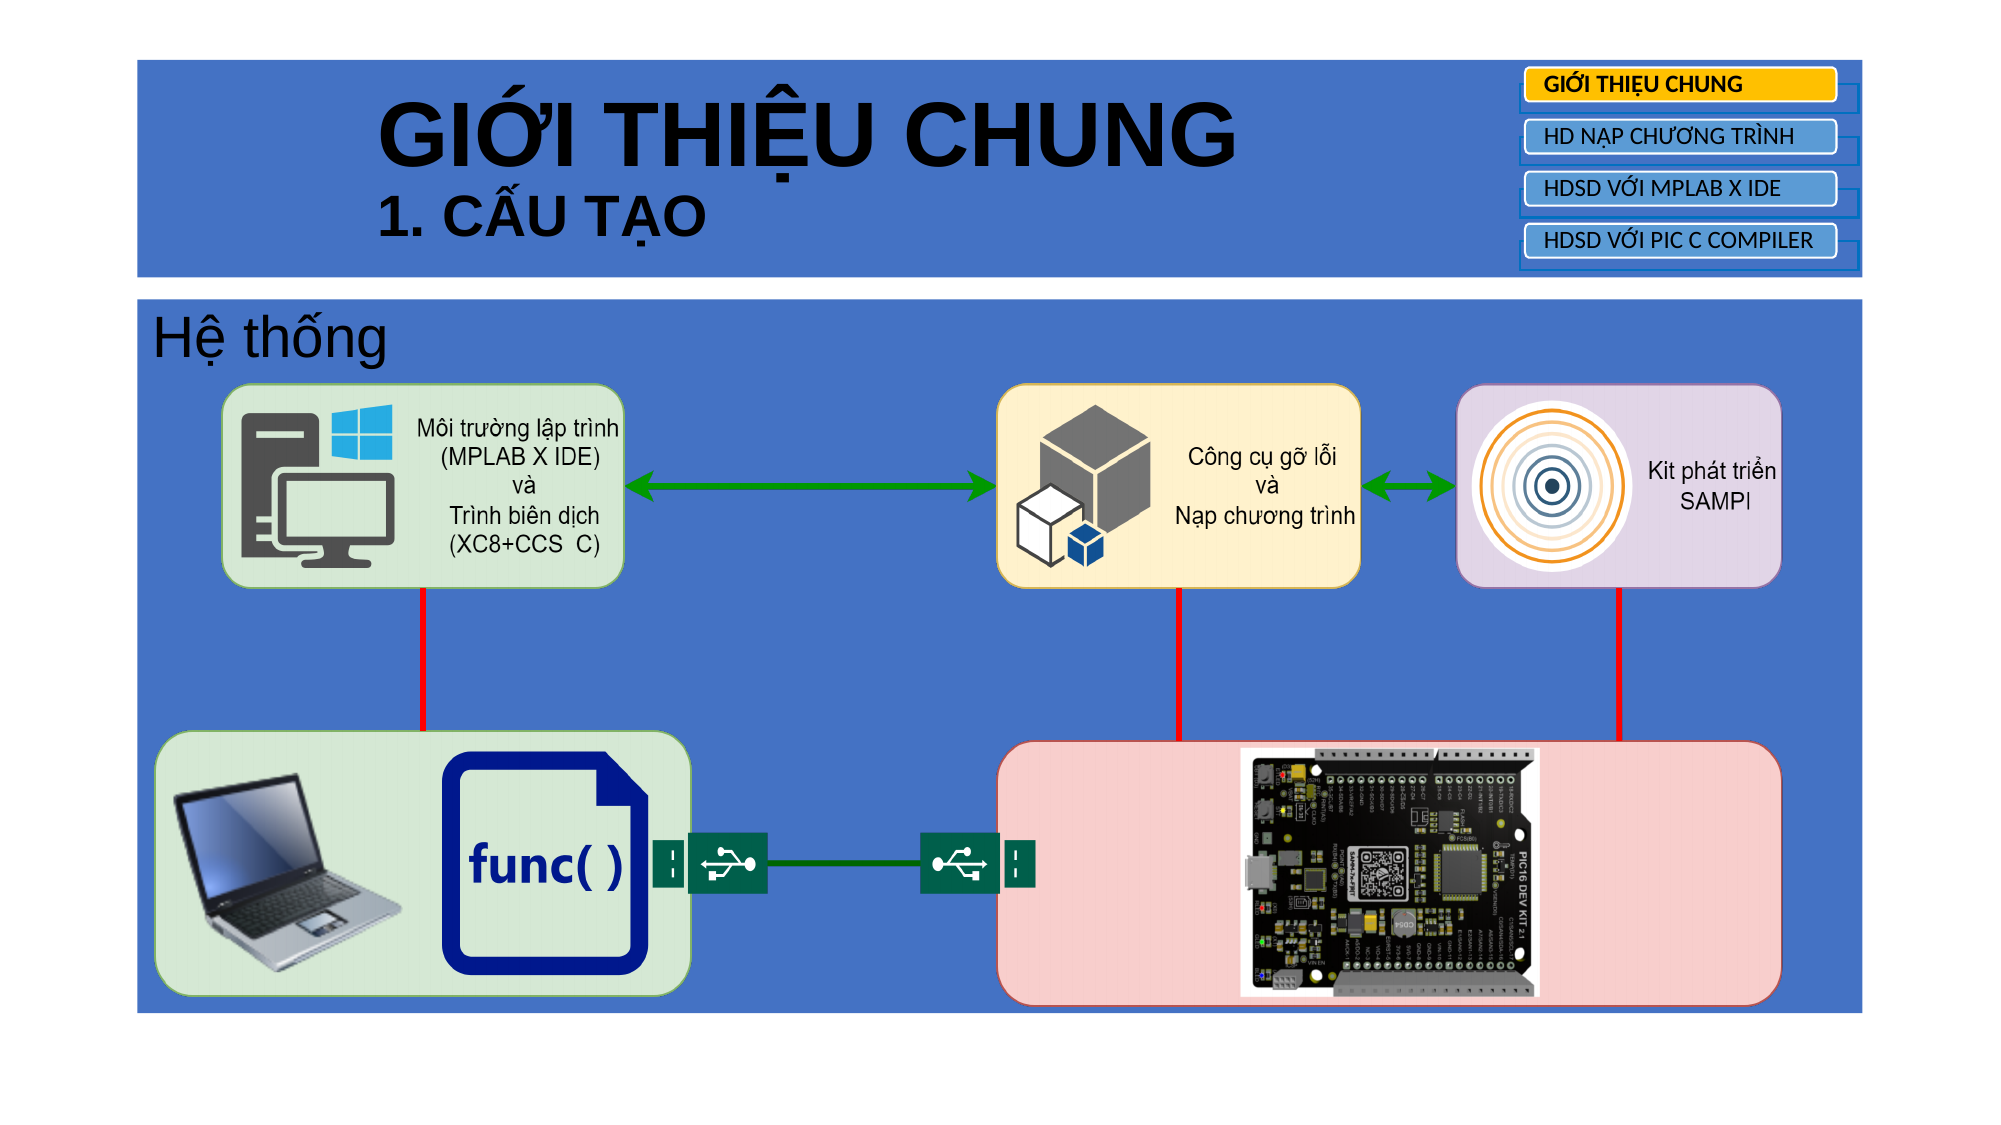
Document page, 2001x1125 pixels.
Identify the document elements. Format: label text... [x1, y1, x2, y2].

title GIỚI THIỆU CHUNG 1. CẤU TẠO [137, 59, 1863, 278]
list Hệ thống [137, 299, 1863, 1014]
picture [154, 383, 1859, 1010]
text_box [1519, 67, 1859, 270]
